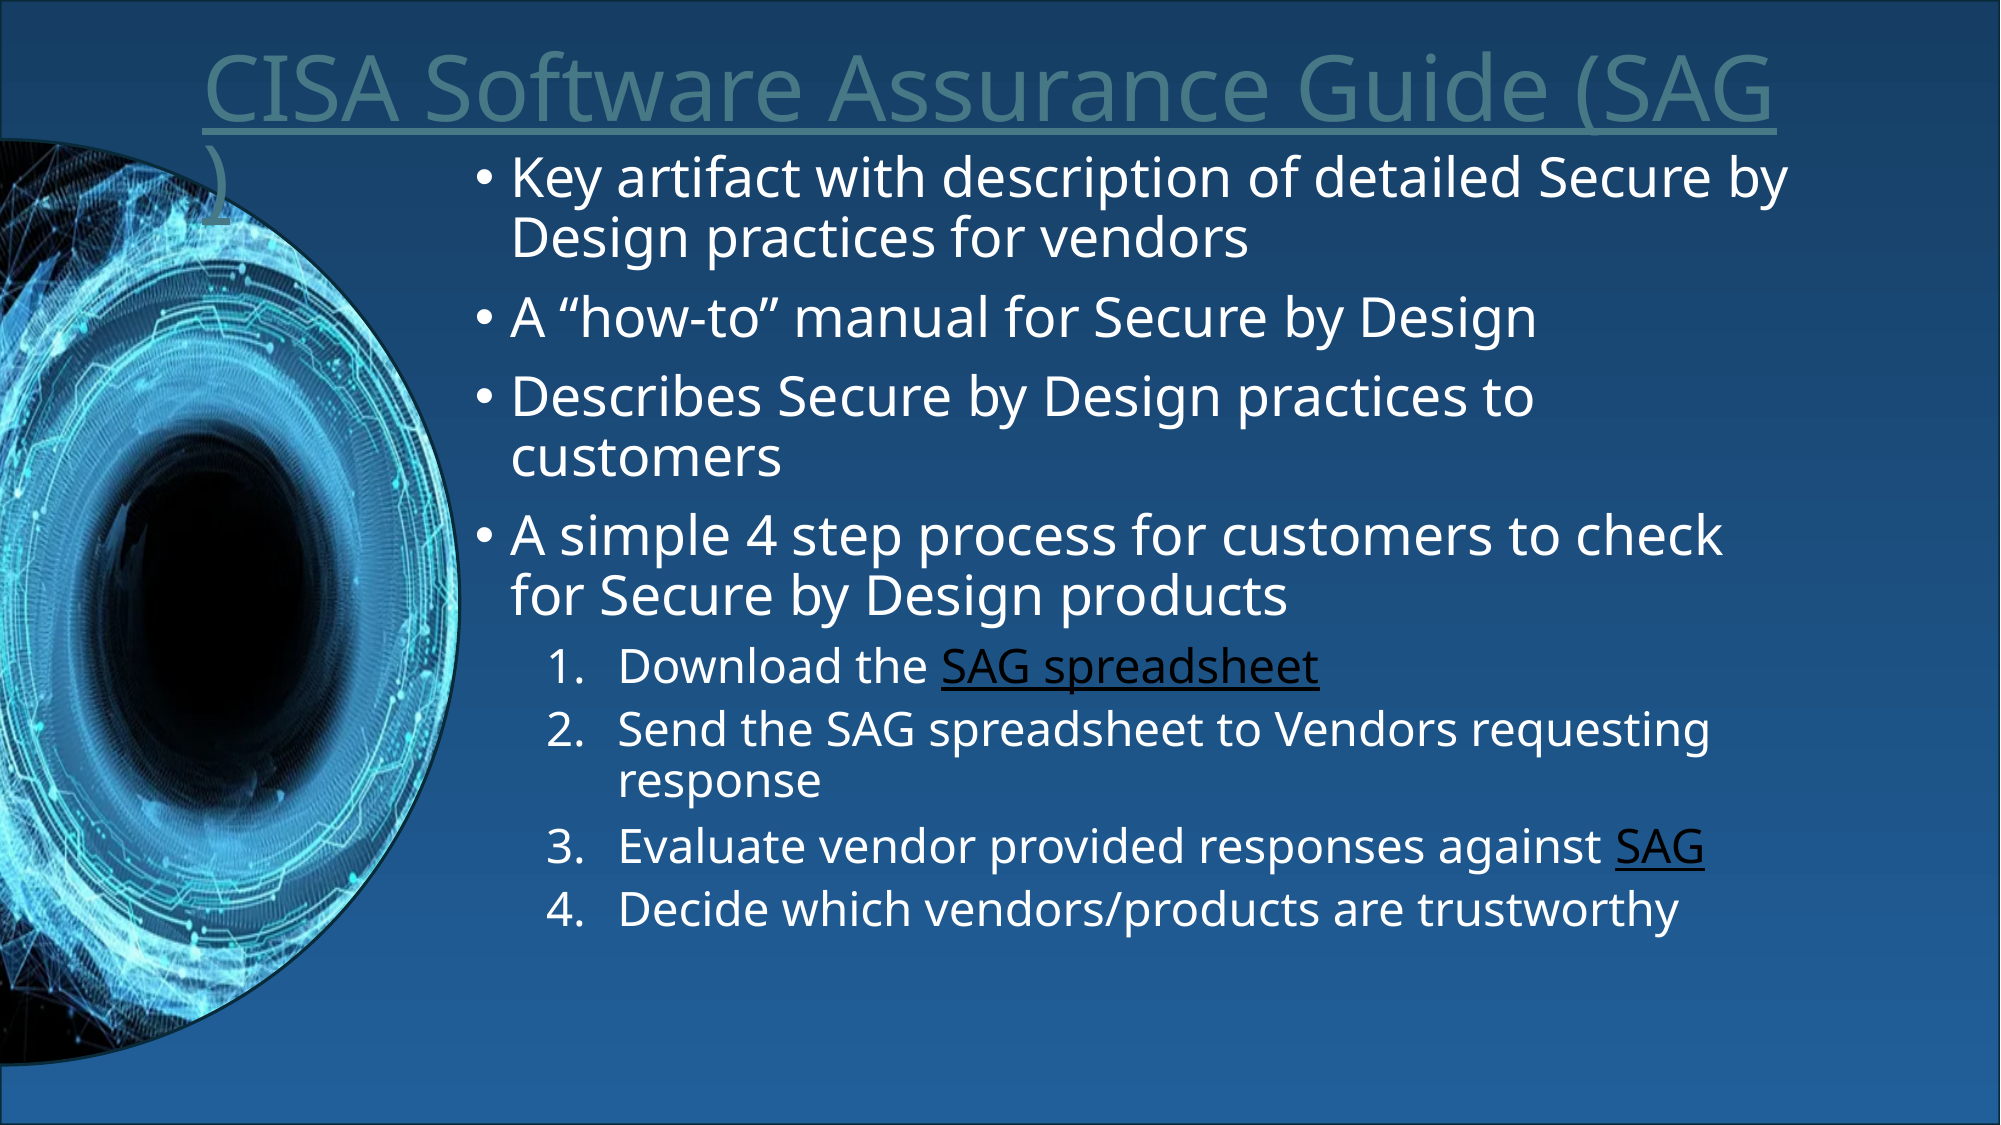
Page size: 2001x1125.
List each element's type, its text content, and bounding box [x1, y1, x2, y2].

title CISA Software Assurance Guide (SAG) [187, 0, 1813, 142]
text_box [0, 0, 2000, 1125]
picture [0, 129, 853, 1082]
list Key artifact with description of detailed Secure by Design practices for vendors A “how-to” manual for Secure by Design Describes Secure by Design practices to customers A simple 4 step process for customers to check for Secure by Design products Download the SAG spreadsheet Send the SAG spreadsheet to Vendors requesting response Evaluate vendor provided responses against SAG Decide which vendors/products are trustworthy [853, 142, 1813, 950]
